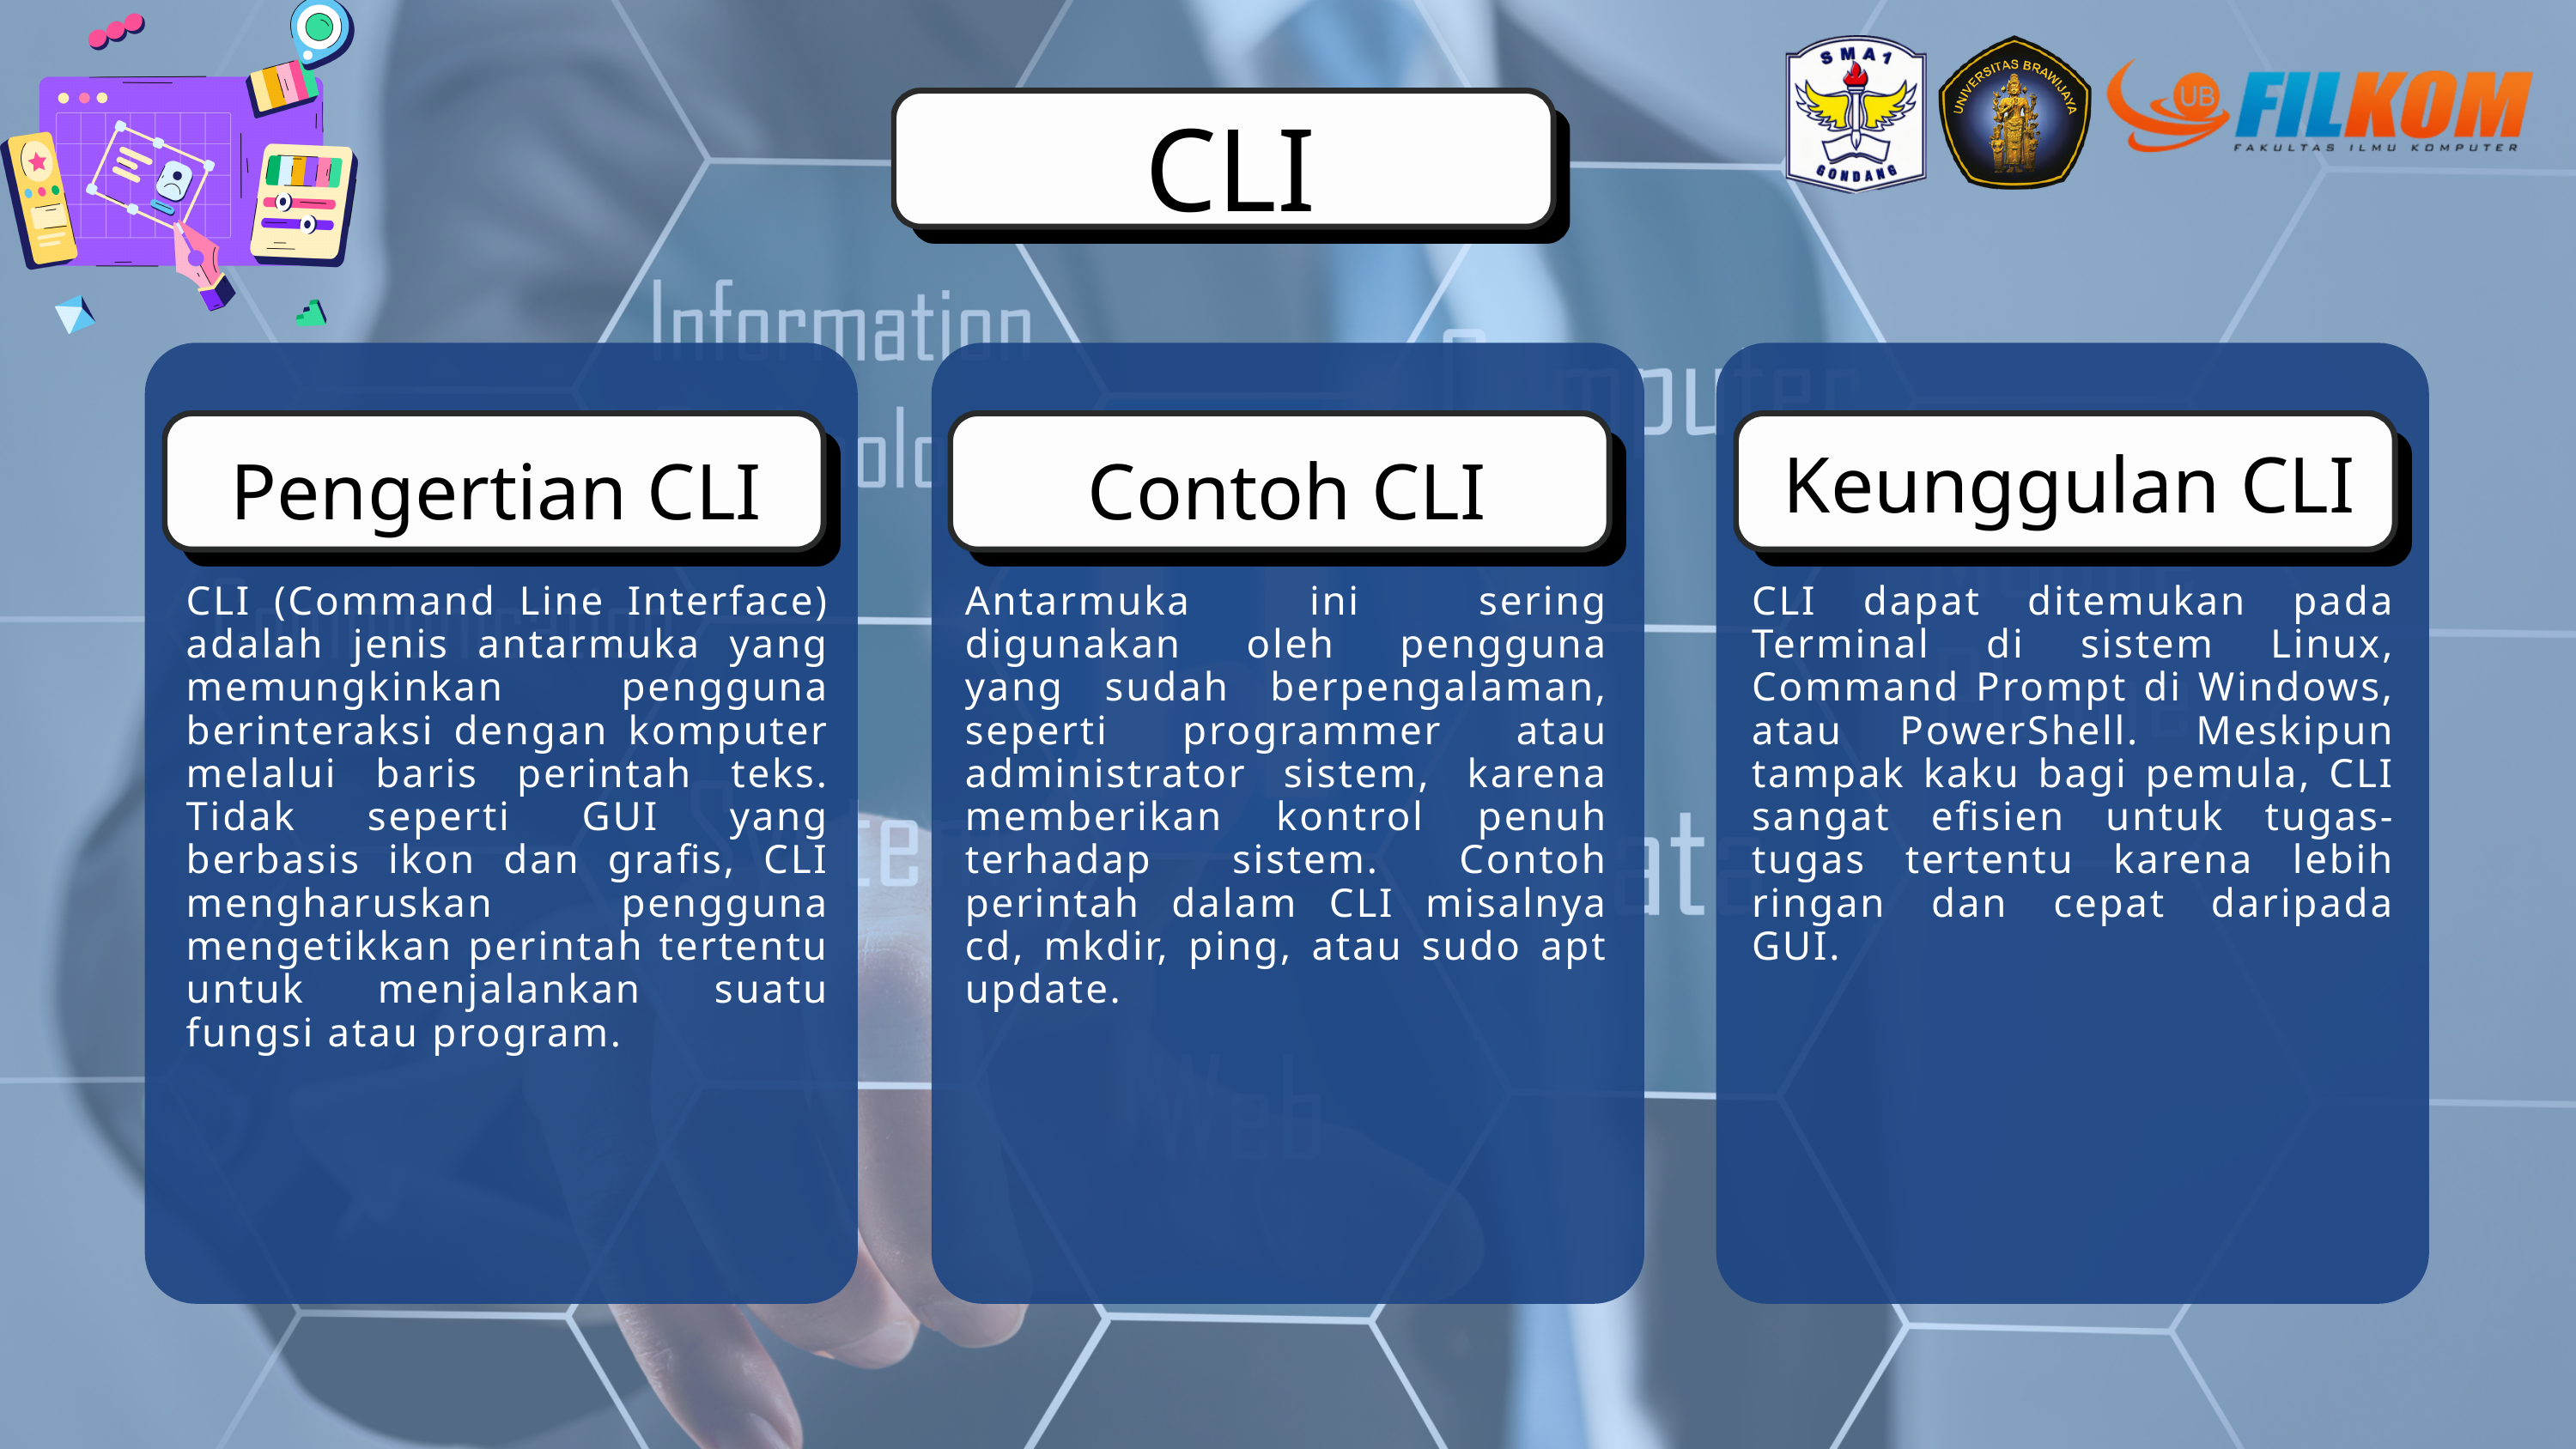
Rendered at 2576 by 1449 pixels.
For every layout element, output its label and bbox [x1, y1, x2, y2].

text_box [144, 343, 859, 1304]
text_box [2103, 58, 2534, 166]
text_box [1938, 35, 2092, 190]
text_box [1785, 35, 1927, 195]
text_box [931, 343, 1645, 1304]
text_box [0, 0, 2576, 1449]
text_box [890, 88, 1571, 244]
text_box [1716, 343, 2430, 1304]
text_box [0, 0, 358, 334]
